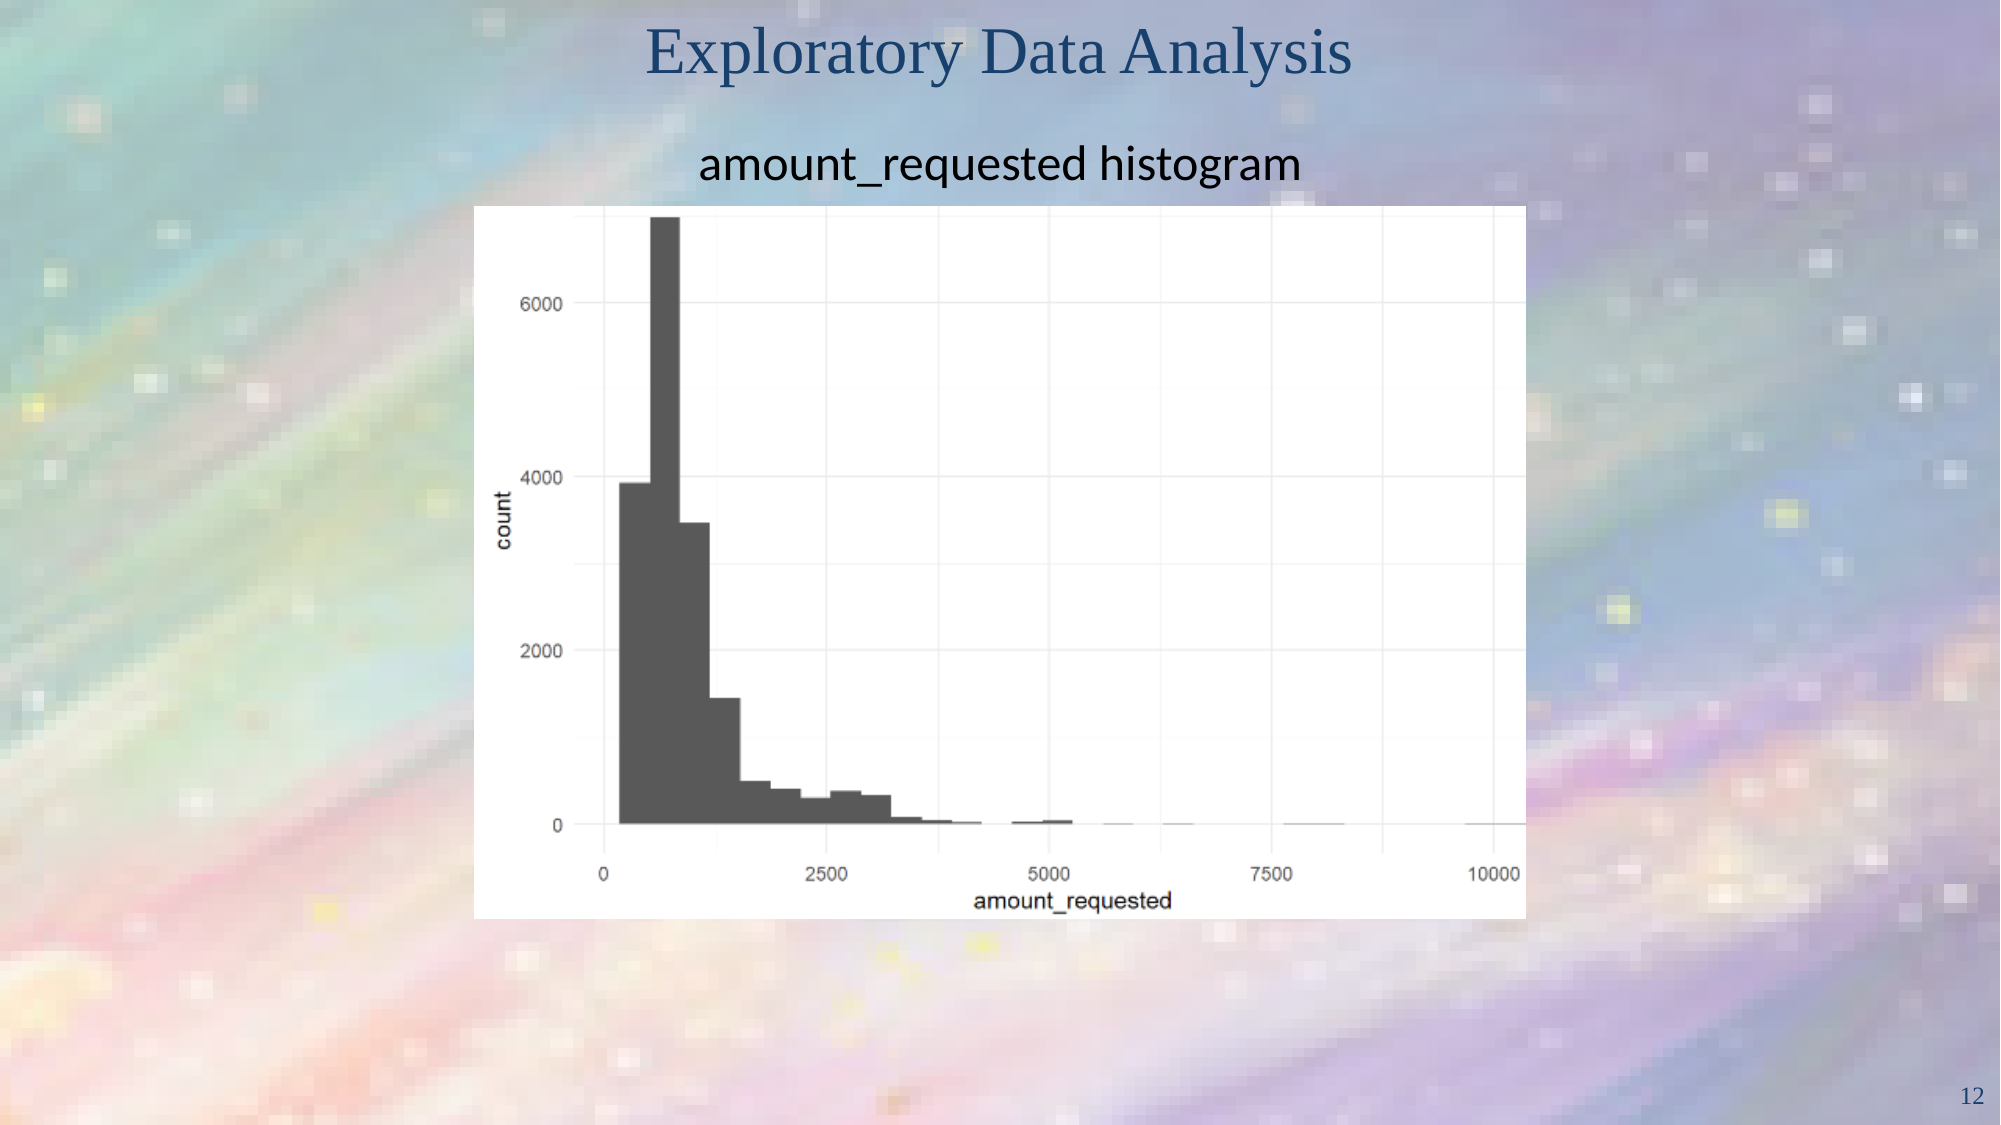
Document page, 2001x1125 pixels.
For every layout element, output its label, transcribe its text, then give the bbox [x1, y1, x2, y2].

text_box amount_requested histogram [500, 123, 1501, 198]
picture [474, 206, 1526, 919]
slide_number 12 [1550, 1065, 2000, 1125]
text_box Exploratory Data Analysis [0, 0, 2000, 95]
